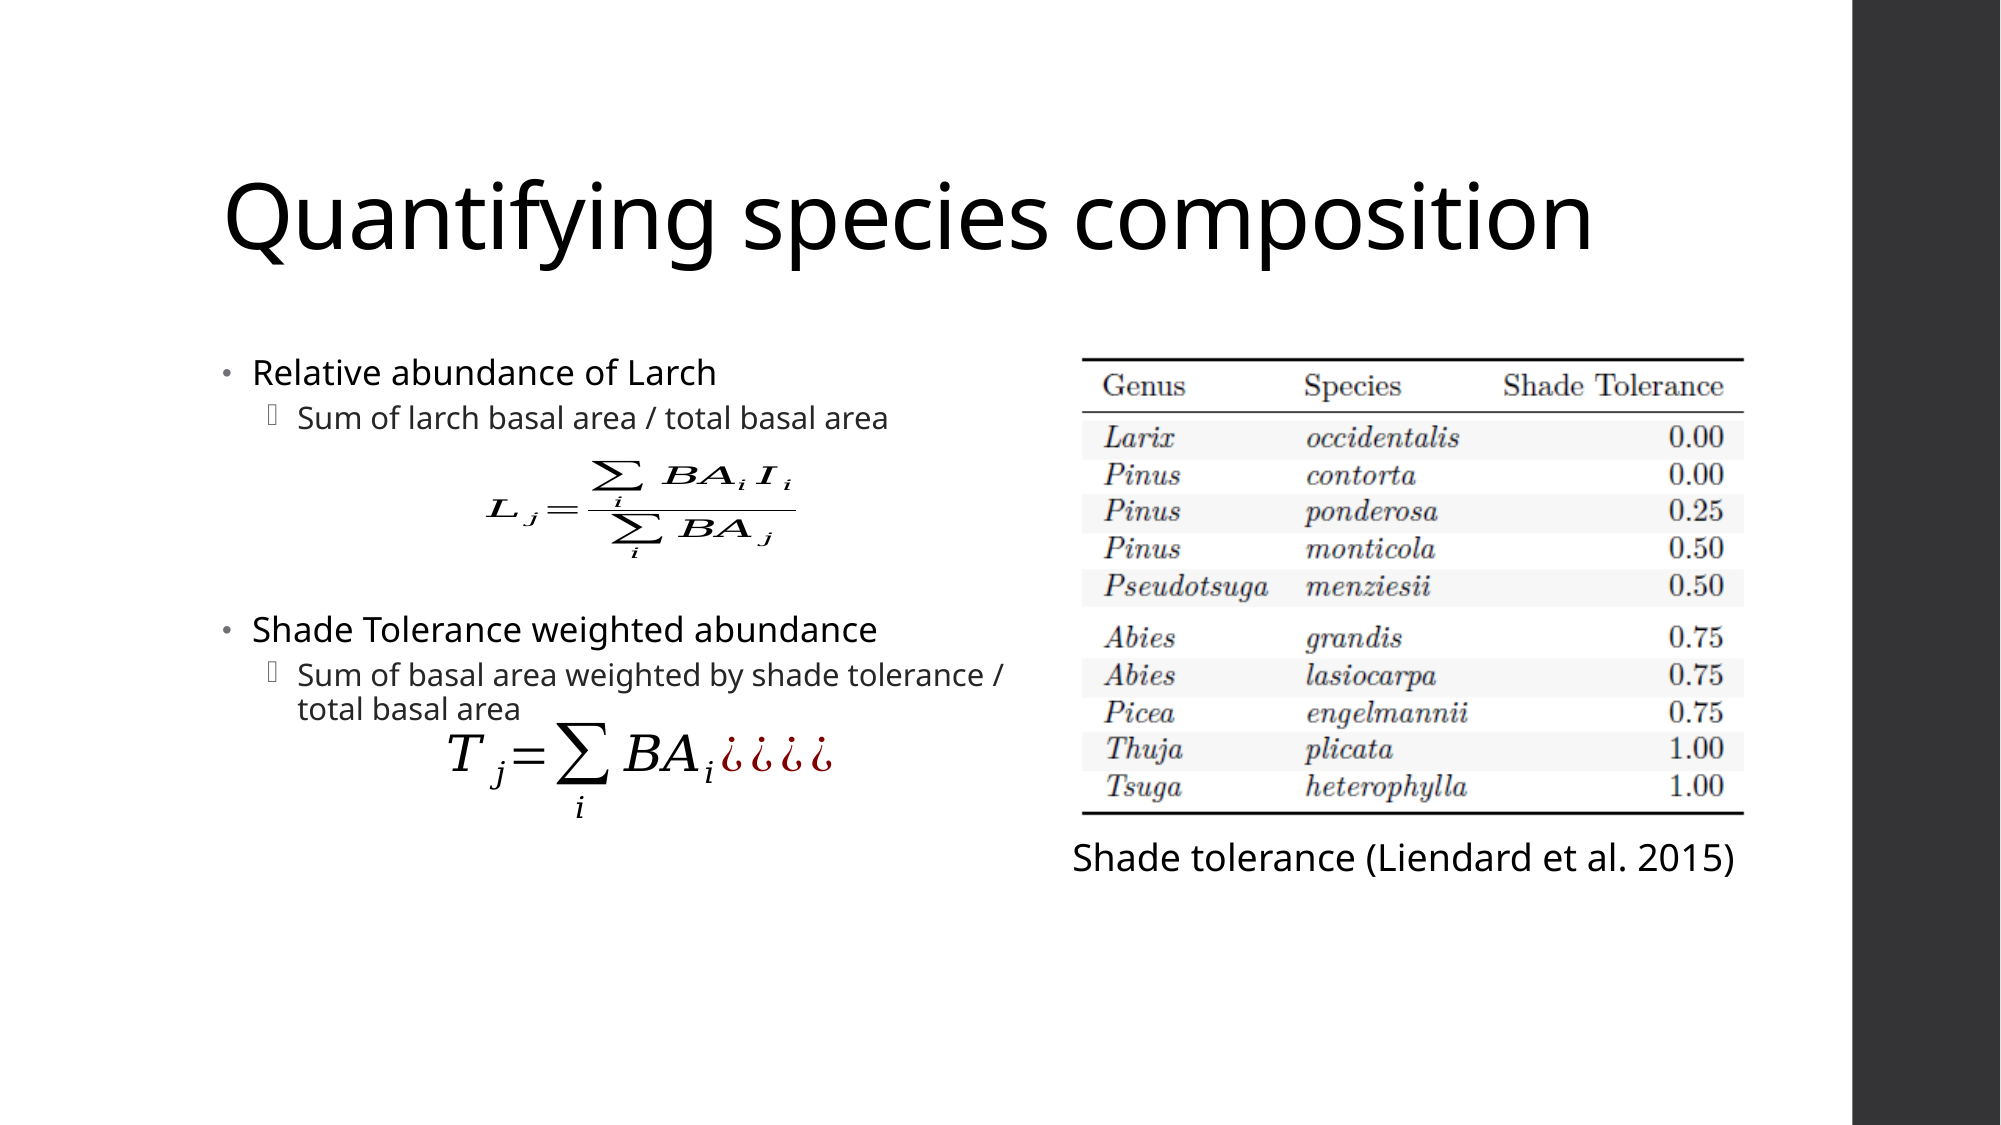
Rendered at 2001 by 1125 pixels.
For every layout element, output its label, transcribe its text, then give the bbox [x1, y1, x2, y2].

text_box Shade tolerance (Liendard et al. 2015) [1057, 826, 1769, 886]
picture [1073, 349, 1753, 824]
list Relative abundance of Larch Sum of larch basal area / total basal area Shade Tolerance weighted abundance Sum of basal area weighted by shade tolerance / total basal area [206, 346, 1070, 737]
title Quantifying species composition [206, 60, 1797, 278]
